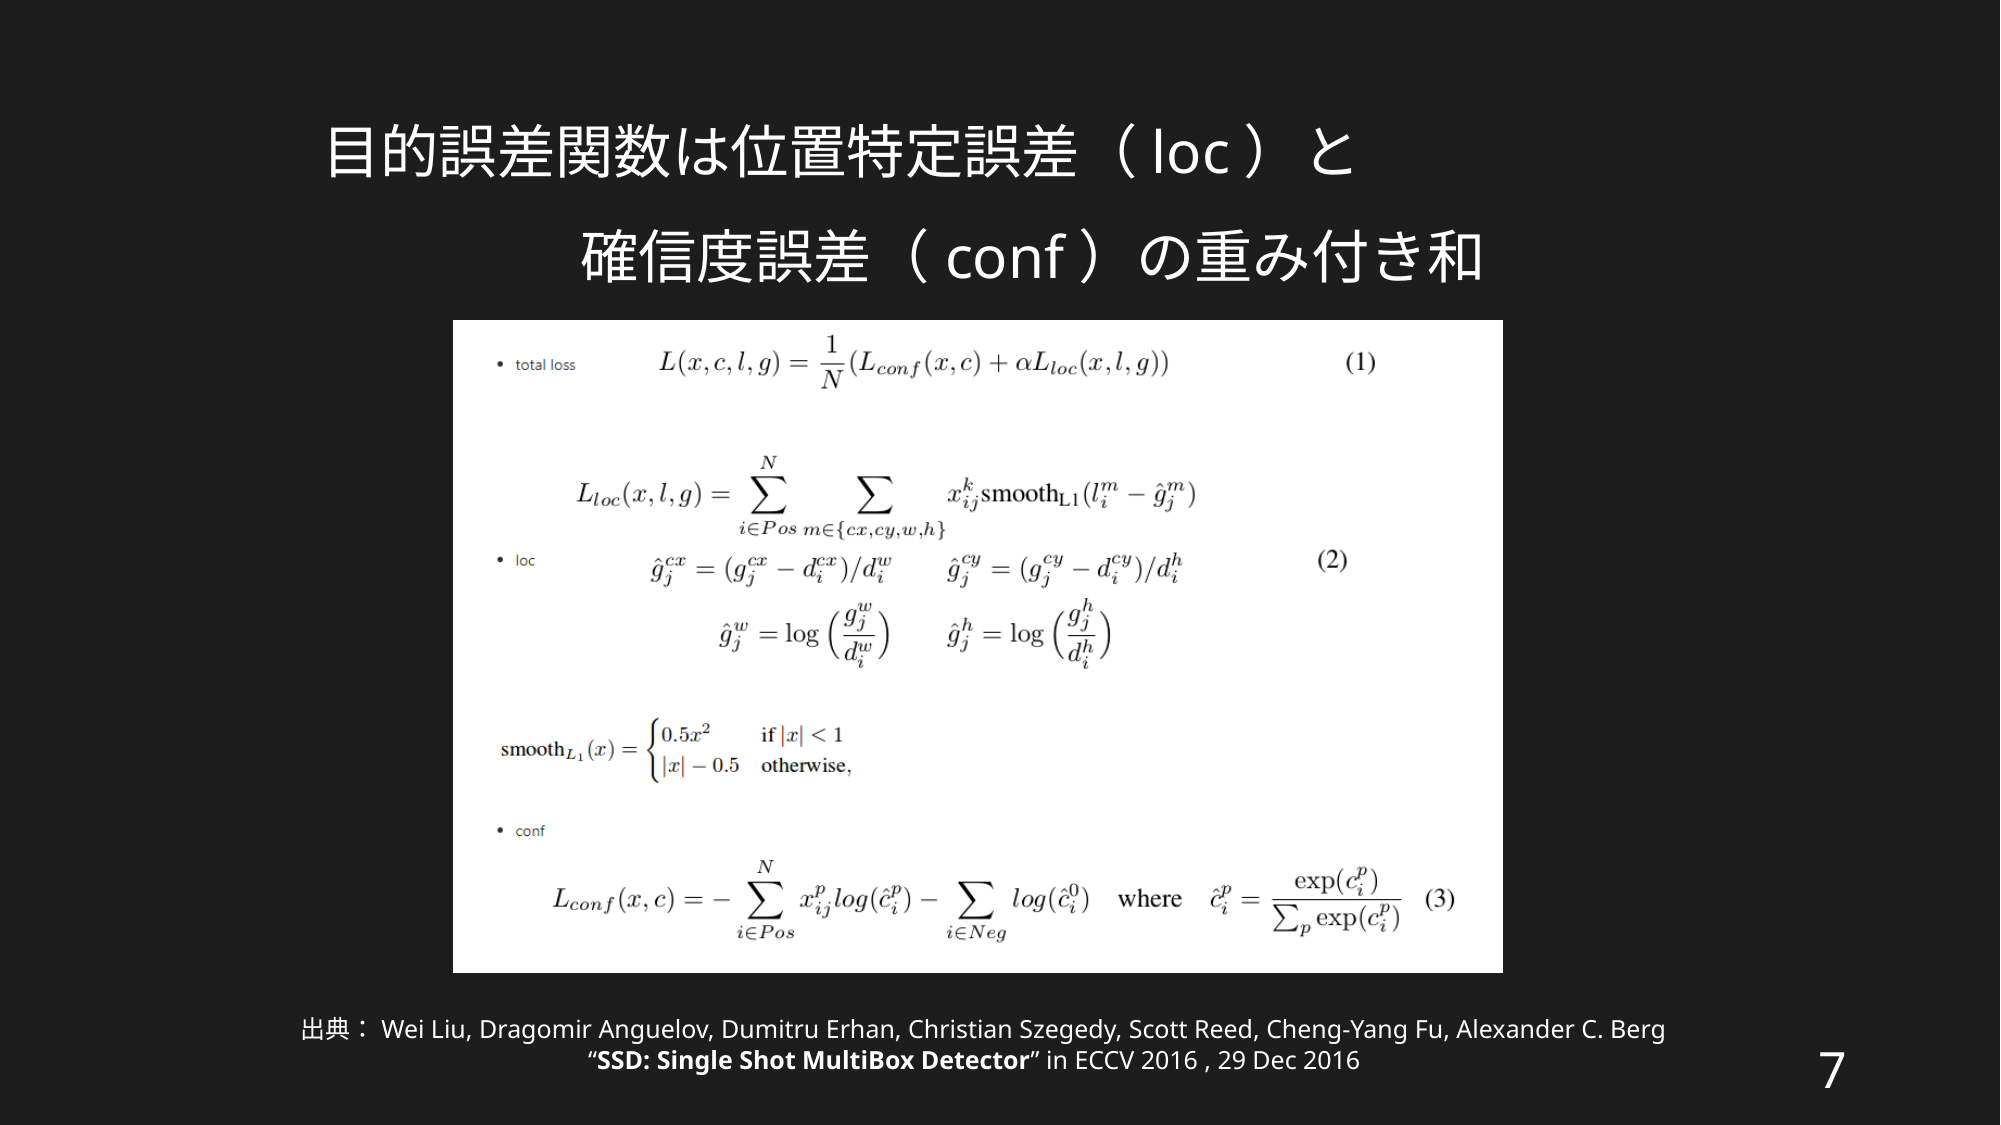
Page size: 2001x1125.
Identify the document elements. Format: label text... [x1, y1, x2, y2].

slide_number 7 [1412, 1042, 1863, 1103]
text_box 出典：Wei Liu, Dragomir Anguelov, Dumitru Erhan, Christian Szegedy, Scott Reed, Cheng-Yang Fu, Alexander C. Berg “SSD: Single Shot MultiBox Detector” in ECCV 2016 , 29 Dec 2016 [272, 1002, 1684, 1082]
title 目的誤差関数は位置特定誤差（loc）と 確信度誤差（conf）の重み付き和 [137, 59, 1863, 311]
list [452, 320, 1503, 974]
